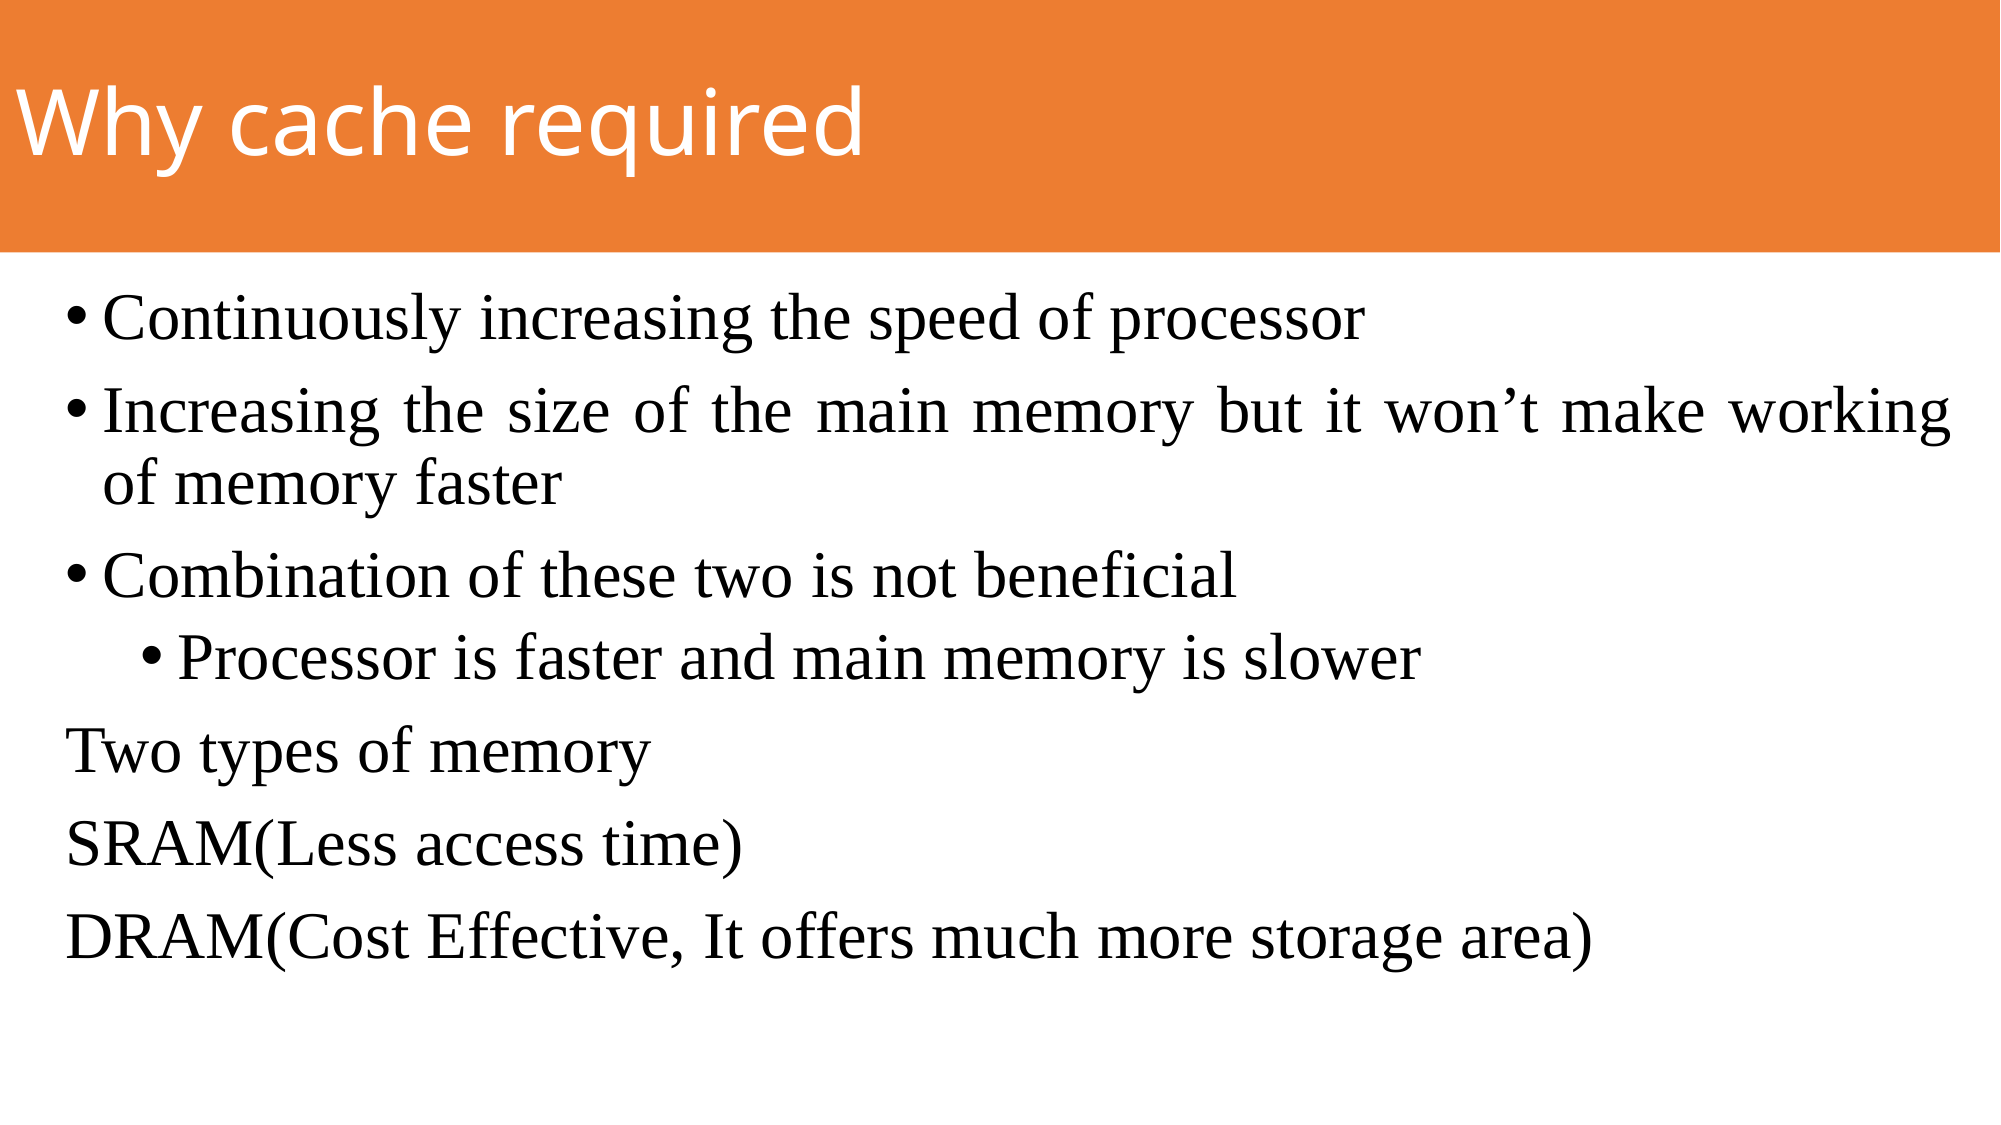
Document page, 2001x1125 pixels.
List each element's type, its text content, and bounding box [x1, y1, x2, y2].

title Why cache required [0, 0, 2000, 253]
list Continuously increasing the speed of processor Increasing the size of the main memory but it won’t make working of memory faster Combination of these two is not beneficial Processor is faster and main memory is slower Two types of memory SRAM(Less access time) DRAM(Cost Effective, It offers much more storage area) [50, 275, 1970, 1075]
